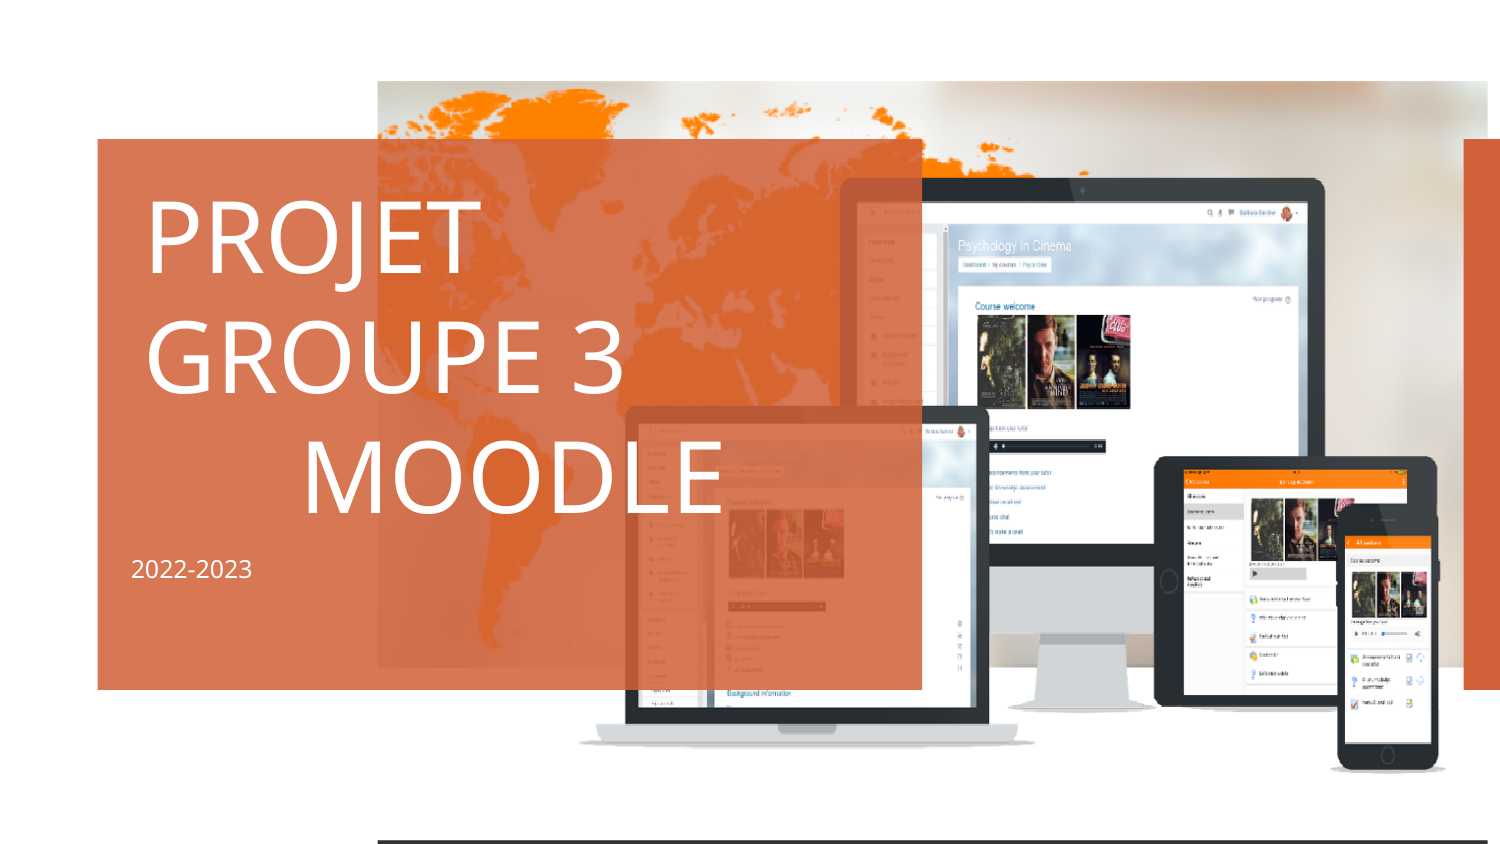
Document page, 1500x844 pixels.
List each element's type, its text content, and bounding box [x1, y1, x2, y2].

picture [377, 0, 1488, 844]
subtitle 2022-2023 [115, 524, 372, 599]
text_box [97, 139, 372, 690]
text_box PROJET GROUPE 3 MOODLE [128, 166, 372, 542]
text_box [1492, 139, 1500, 690]
